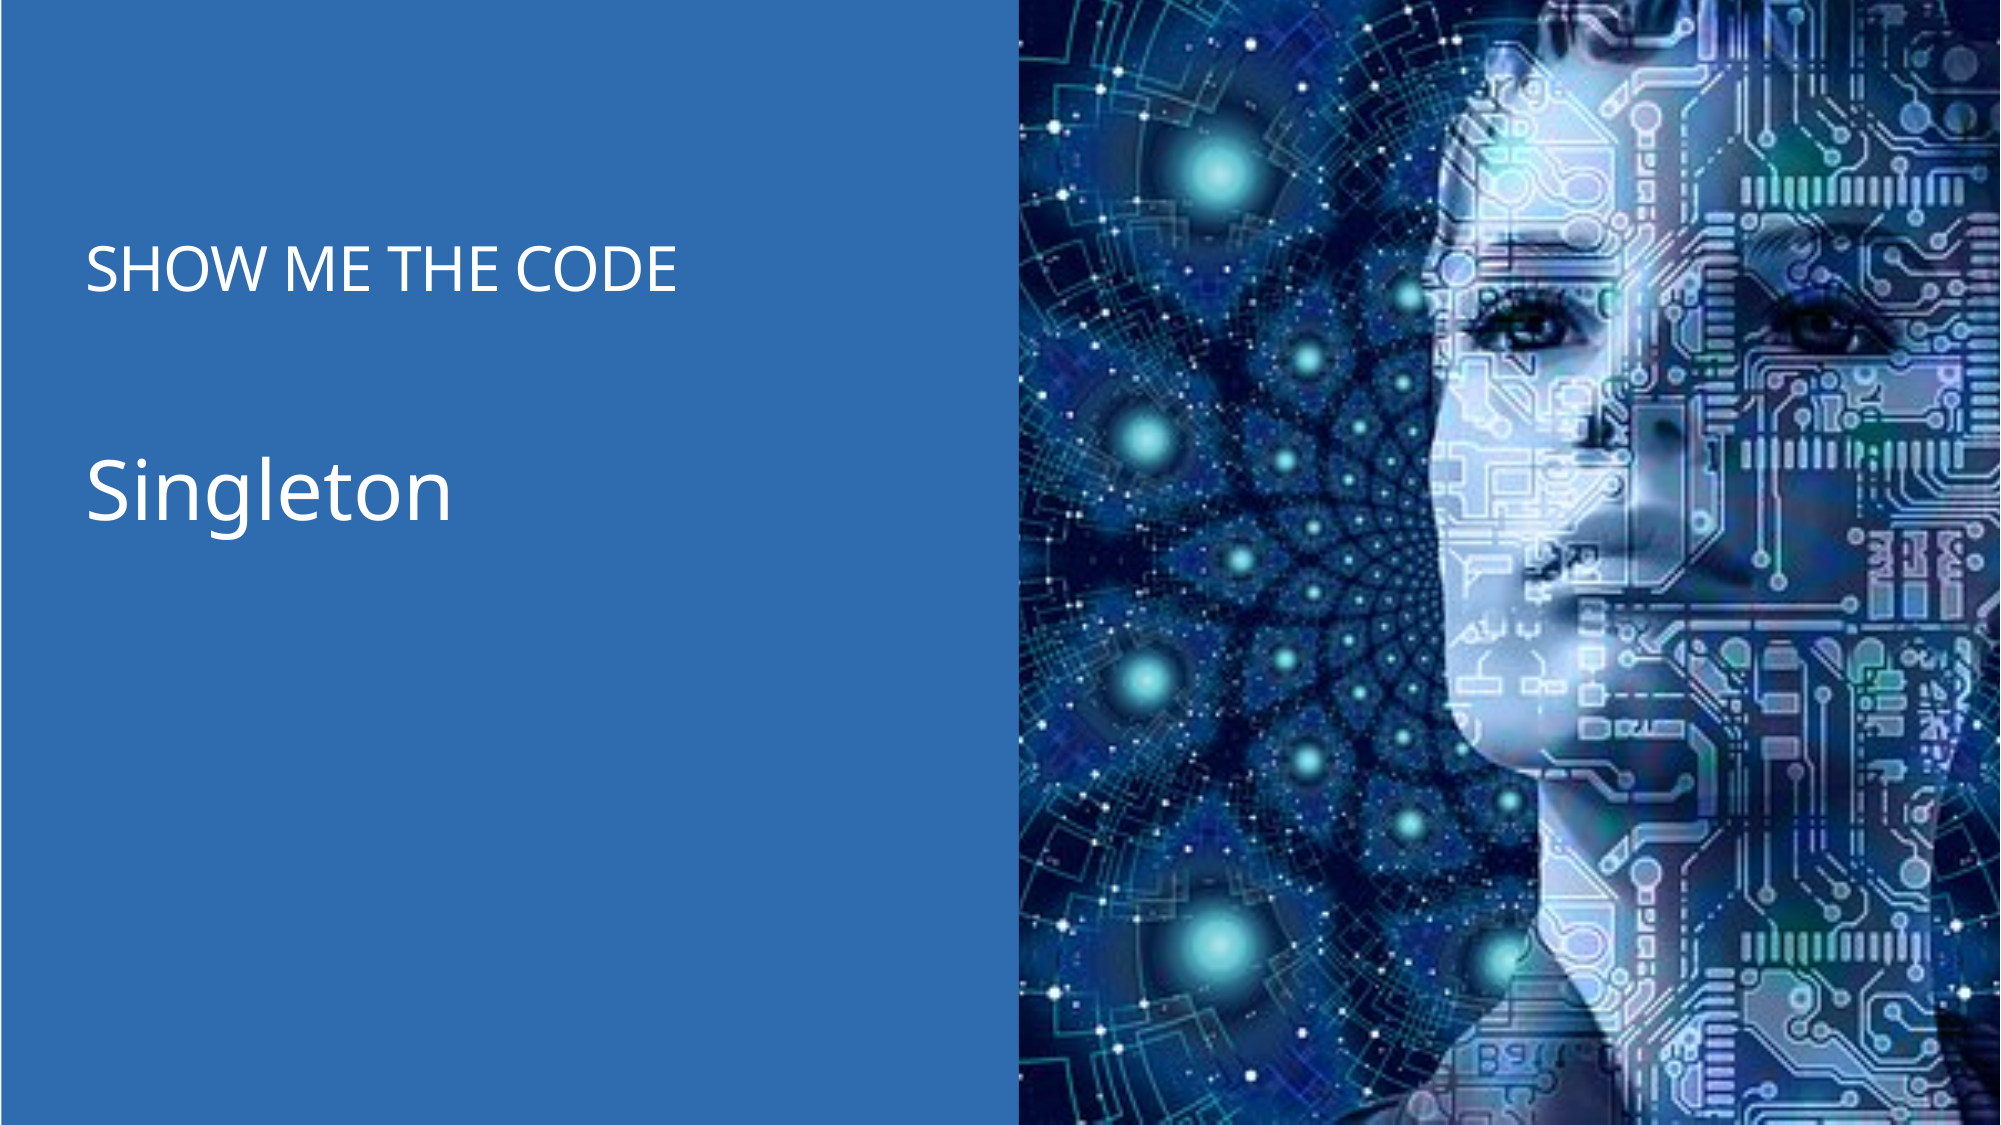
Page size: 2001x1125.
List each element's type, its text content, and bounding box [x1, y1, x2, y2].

list Singleton [85, 448, 979, 549]
list SHOW ME THE CODE [85, 237, 977, 431]
picture [1018, 0, 2000, 1125]
